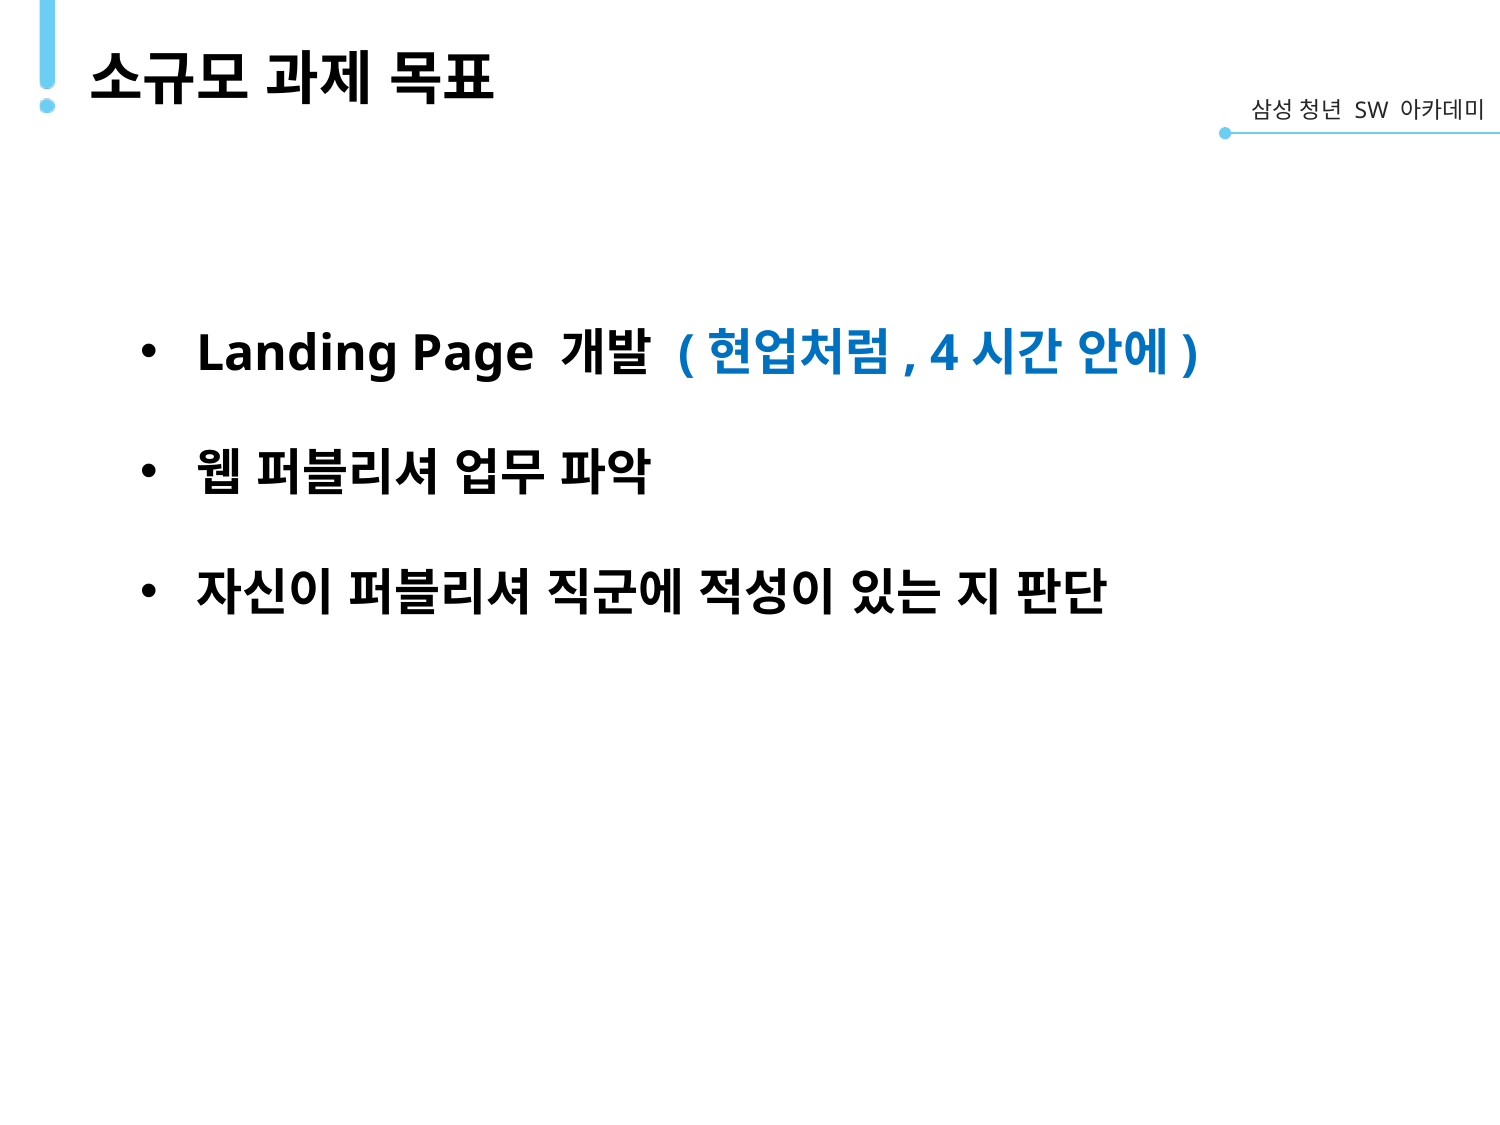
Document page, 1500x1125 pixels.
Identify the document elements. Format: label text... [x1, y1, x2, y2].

picture [39, 0, 55, 113]
text_box Landing Page 개발 (현업처럼, 4시간 안에) 웹 퍼블리셔 업무 파악 자신이 퍼블리셔 직군에 적성이 있는 지 판단 [125, 253, 1359, 628]
title 소규모 과제 목표 [74, 21, 1368, 131]
